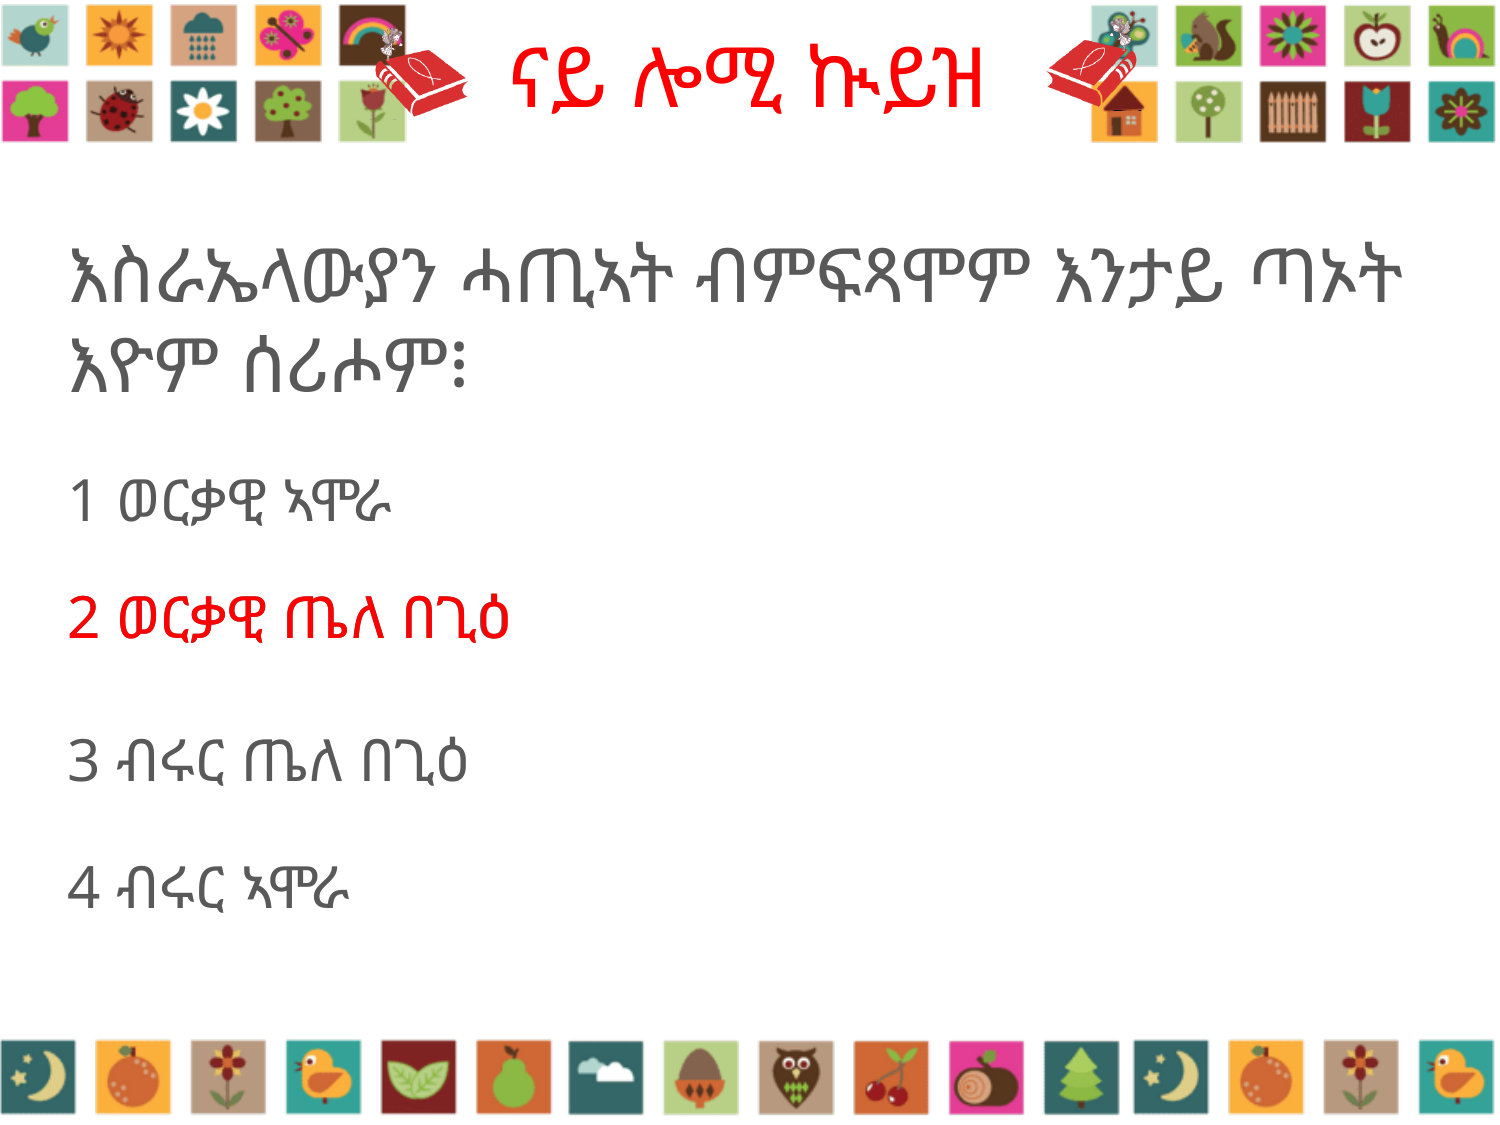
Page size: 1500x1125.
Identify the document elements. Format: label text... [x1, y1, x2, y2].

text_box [0, 1028, 1500, 1118]
text_box እስራኤላውያን ሓጢኣት ብምፍጻሞም እንታይ ጣኦት እዮም ሰሪሖም፧ [53, 219, 1436, 415]
text_box 1 ወርቃዊ ኣሞራ [53, 456, 1436, 541]
picture [1015, 3, 1500, 150]
text_box 2 ወርቃዊ ጤለ በጊዕ [52, 573, 1483, 658]
text_box ናይ ሎሚ ኲይዝ [425, 16, 1078, 131]
text_box 4 ብሩር ኣሞራ [53, 842, 1483, 928]
picture [0, 3, 501, 150]
text_box 3 ብሩር ጤለ በጊዕ [53, 716, 1483, 801]
